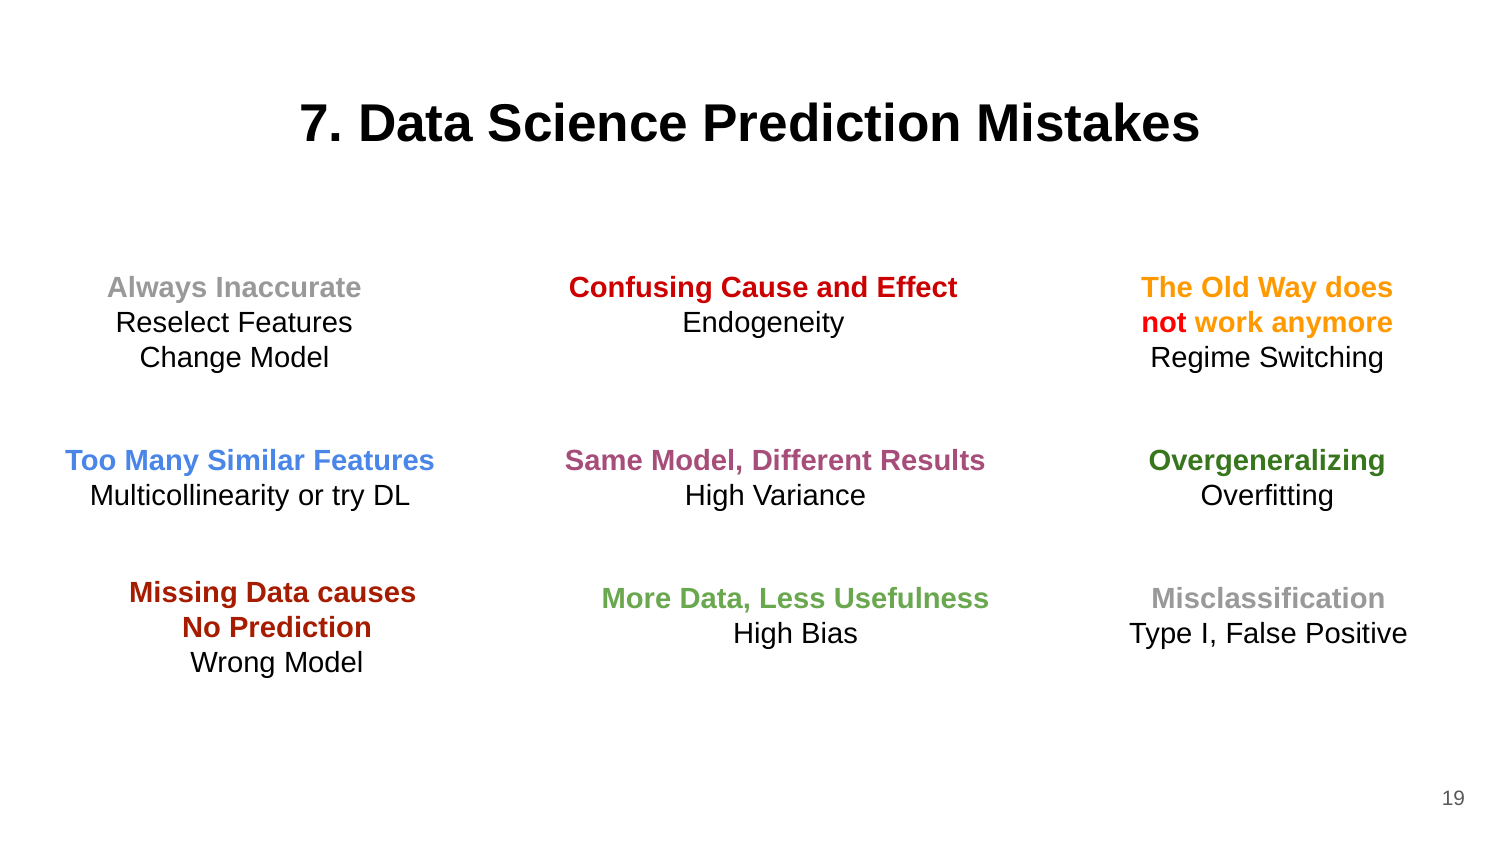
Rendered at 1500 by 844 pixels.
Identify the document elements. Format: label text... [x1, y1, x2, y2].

title 7. Data Science Prediction Mistakes [51, 72, 1449, 167]
text_box More Data, Less Usefulness High Bias [555, 563, 1036, 664]
text_box Always Inaccurate Reselect Features Change Model [10, 253, 459, 389]
text_box Overgeneralizing Overfitting [1116, 426, 1419, 527]
text_box Misclassification Type I, False Positive [1075, 563, 1462, 664]
text_box Same Model, Different Results High Variance [535, 426, 1016, 527]
text_box Missing Data causes No Prediction Wrong Model [18, 558, 536, 694]
text_box Too Many Similar Features Multicollinearity or try DL [26, 426, 475, 527]
slide_number 19 [1389, 764, 1480, 830]
text_box Confusing Cause and Effect Endogeneity [523, 253, 1004, 354]
text_box The Old Way does not work anymore Regime Switching [1116, 253, 1419, 389]
